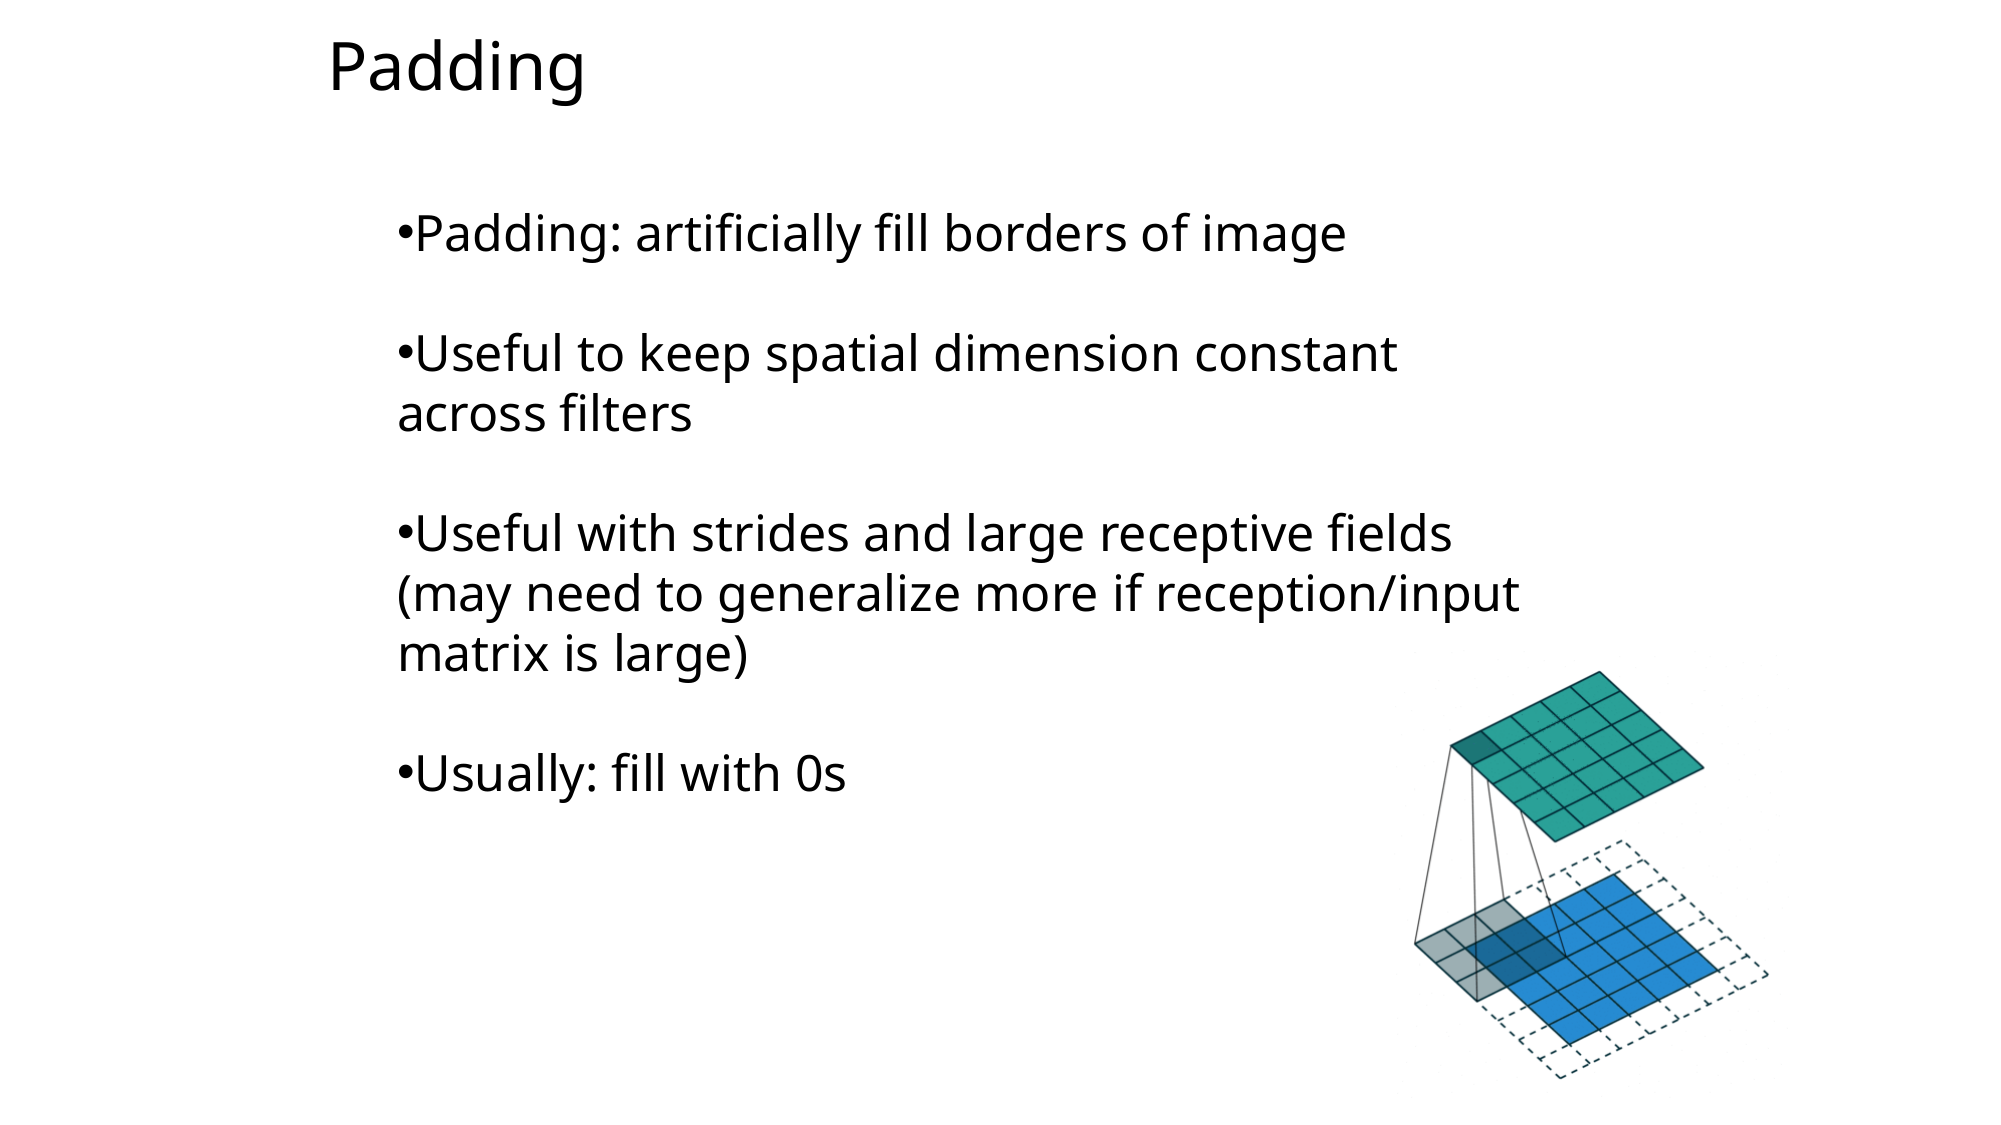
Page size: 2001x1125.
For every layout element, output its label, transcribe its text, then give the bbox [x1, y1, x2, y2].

picture [1393, 650, 1790, 1100]
text_box Padding: artificially fill borders of image Useful to keep spatial dimension constant across filters Useful with strides and large receptive fields (may need to generalize more if reception/input matrix is large) Usually: fill with 0s [382, 194, 1561, 809]
title Padding [312, 24, 1671, 113]
